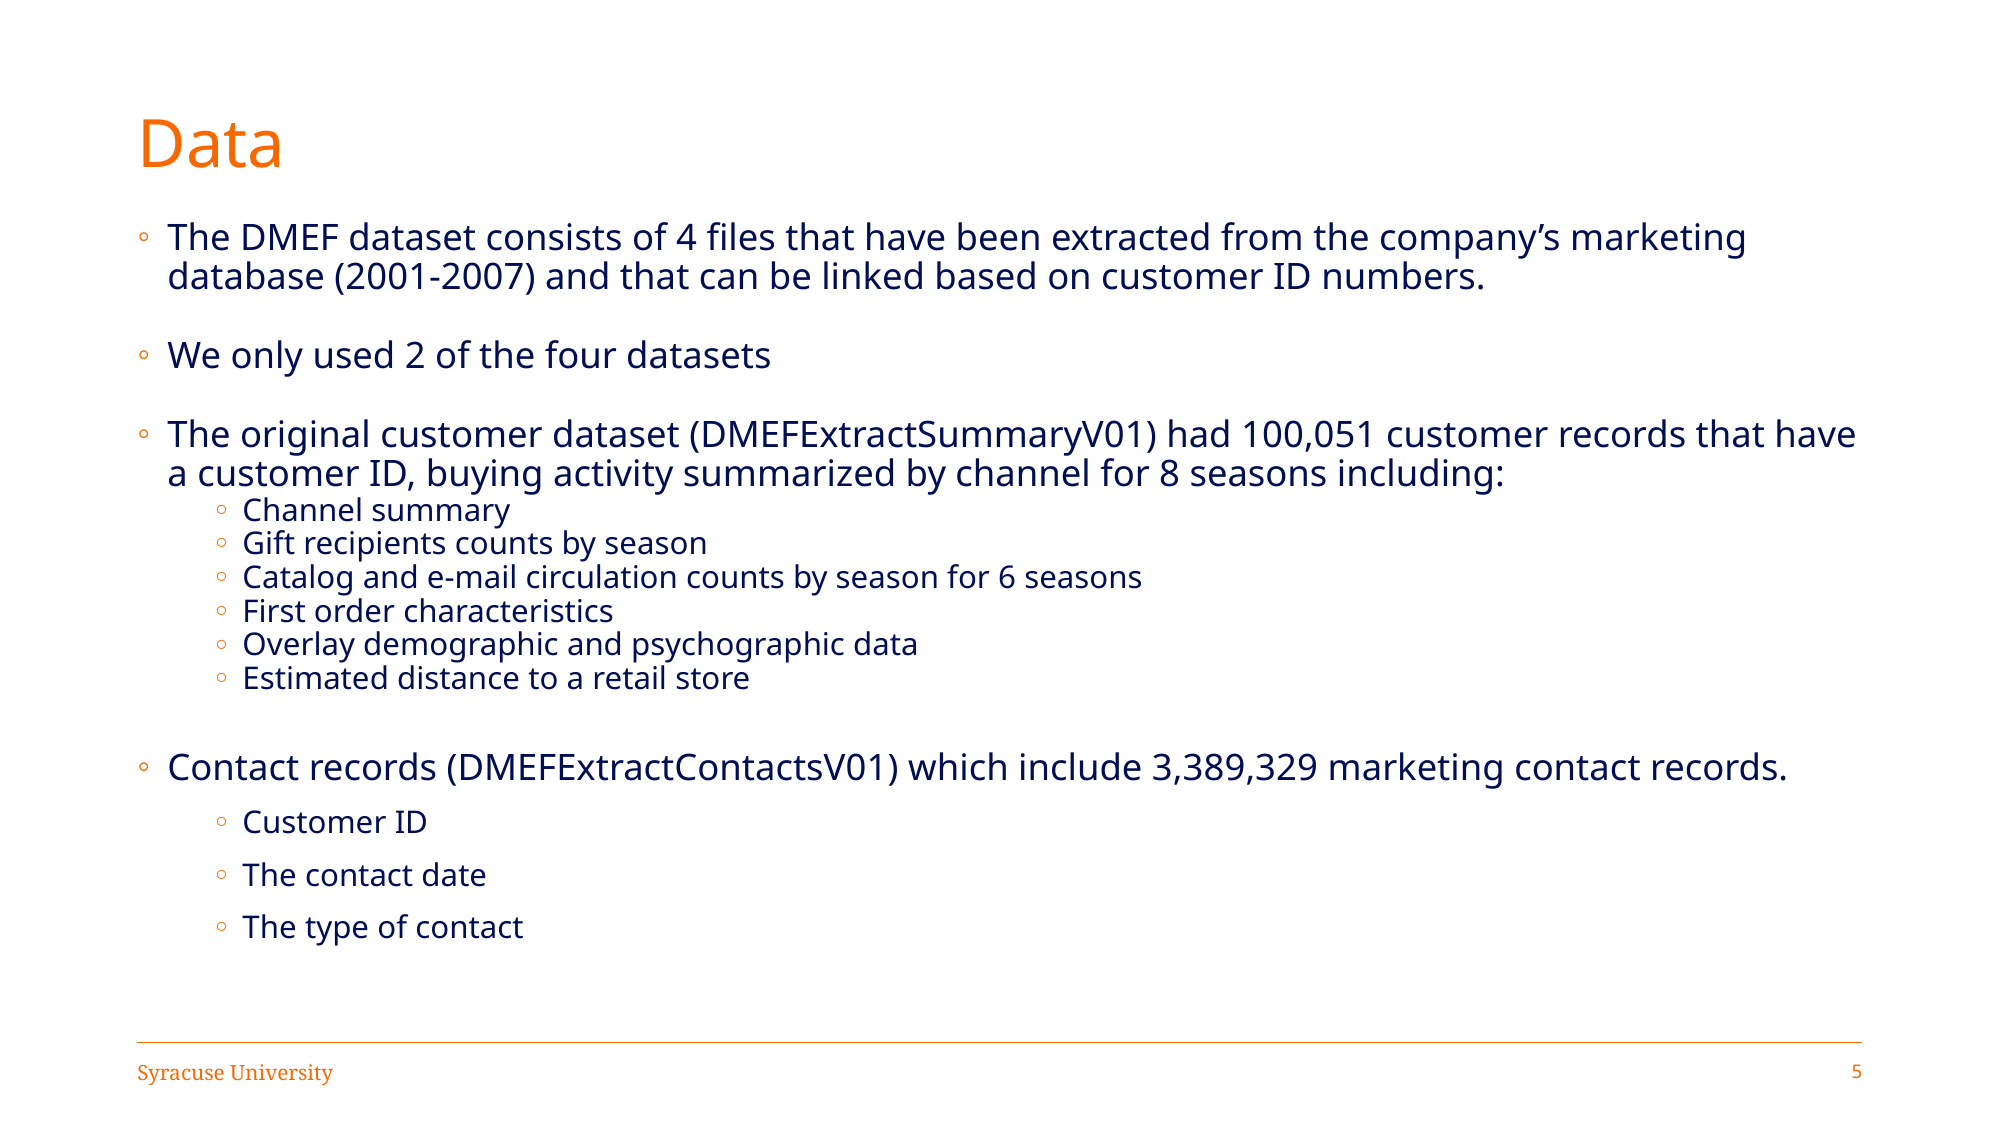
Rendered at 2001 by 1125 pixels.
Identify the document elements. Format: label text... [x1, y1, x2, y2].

list The DMEF dataset consists of 4 files that have been extracted from the company’s marketing database (2001-2007) and that can be linked based on customer ID numbers. We only used 2 of the four datasets The original customer dataset (DMEFExtractSummaryV01) had 100,051 customer records that have a customer ID, buying activity summarized by channel for 8 seasons including: Channel summary Gift recipients counts by season Catalog and e-mail circulation counts by season for 6 seasons First order characteristics Overlay demographic and psychographic data Estimated distance to a retail store Contact records (DMEFExtractContactsV01) which include 3,389,329 marketing contact records. Customer ID The contact date The type of contact [137, 211, 1875, 1023]
title Data [137, 37, 1863, 211]
